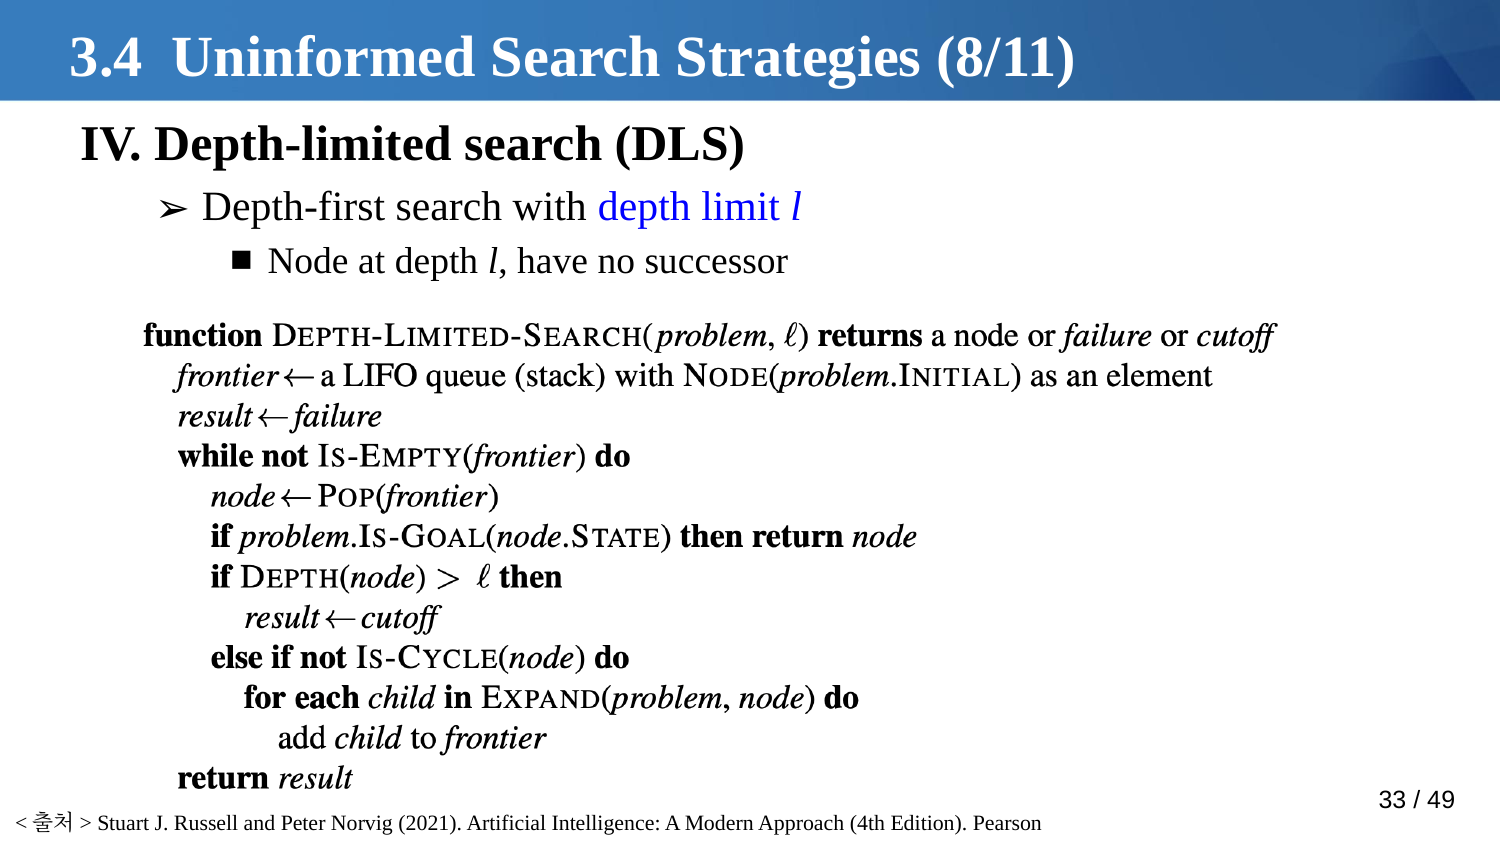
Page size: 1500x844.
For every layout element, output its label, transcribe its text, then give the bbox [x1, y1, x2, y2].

title 3.4 Uninformed Search Strategies (8/11) [55, 10, 1378, 95]
text_box <출처> Stuart J. Russell and Peter Norvig (2021). Artificial Intelligence: A Modern Approach (4th Edition). Pearson [0, 800, 1226, 842]
list IV. Depth-limited search (DLS) Depth-first search with depth limit l Node at depth l, have no successor [64, 102, 1447, 304]
picture [0, 0, 1500, 103]
picture [135, 312, 1297, 801]
